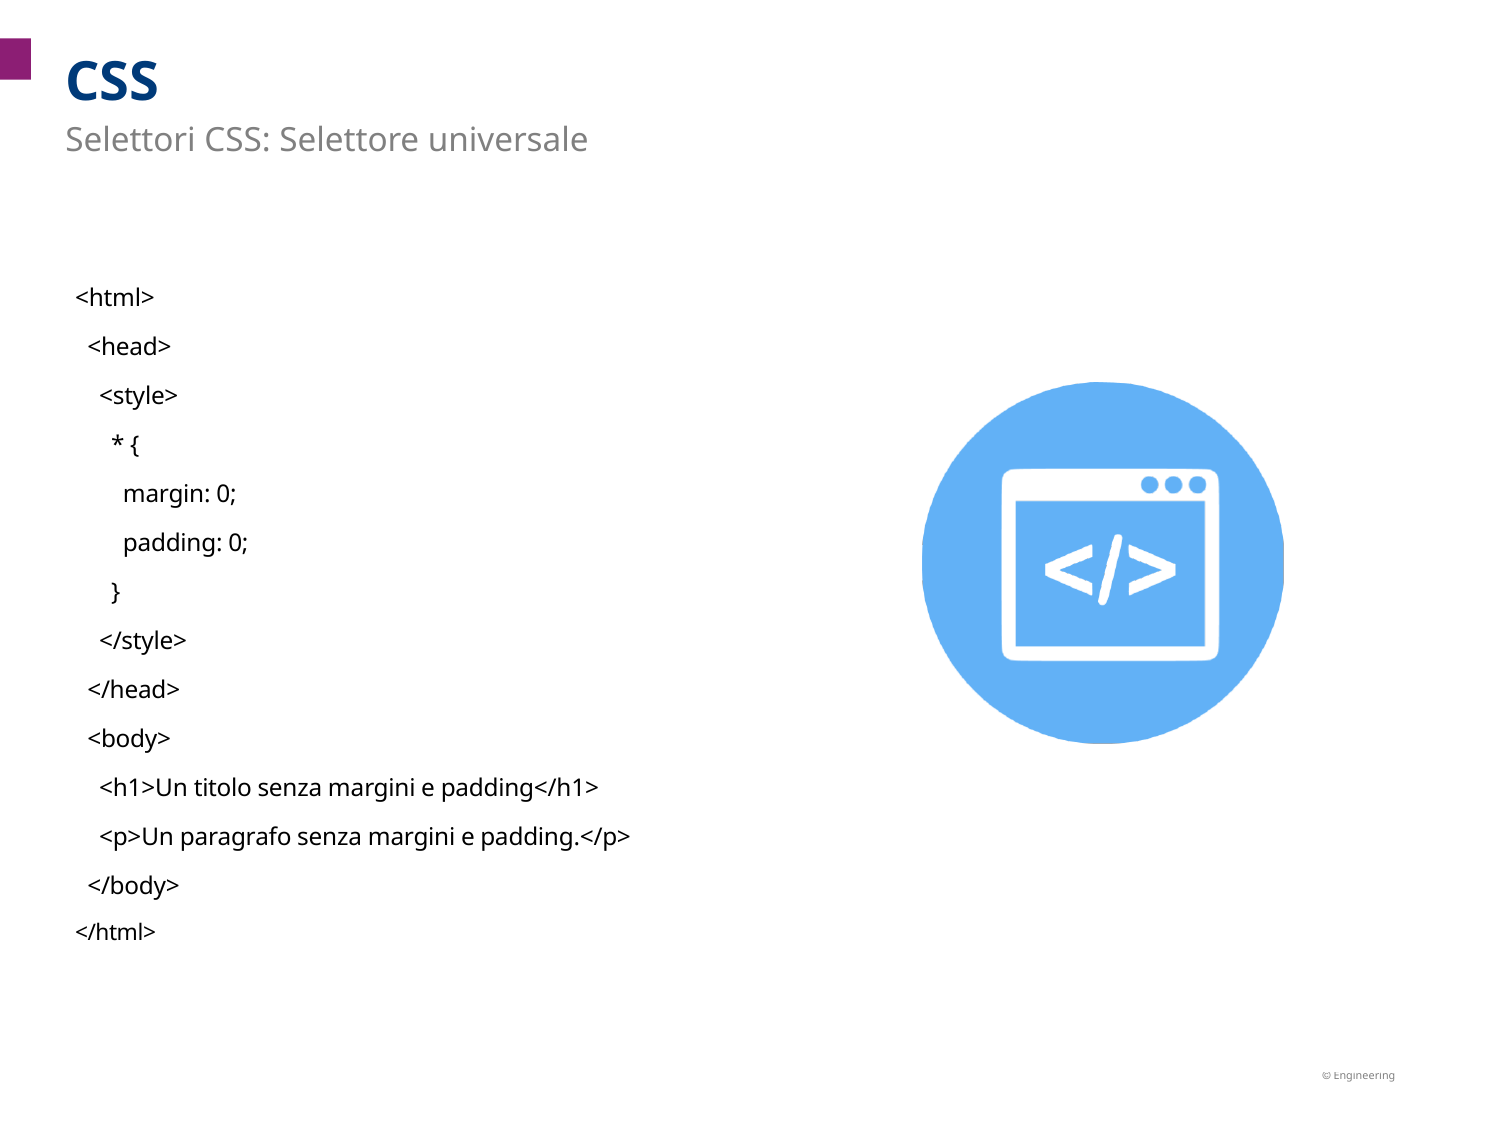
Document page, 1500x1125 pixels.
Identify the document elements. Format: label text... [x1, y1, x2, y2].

picture [920, 381, 1284, 744]
text_box Selettori CSS: Selettore universale [65, 117, 1269, 162]
text_box CSS [65, 46, 1284, 91]
list <html> <head> <style> * { margin: 0; padding: 0; } </style> </head> <body> <h1>Un titolo senza margini e padding</h1> <p>Un paragrafo senza margini e padding.</p> </body> </html> [75, 262, 985, 1005]
